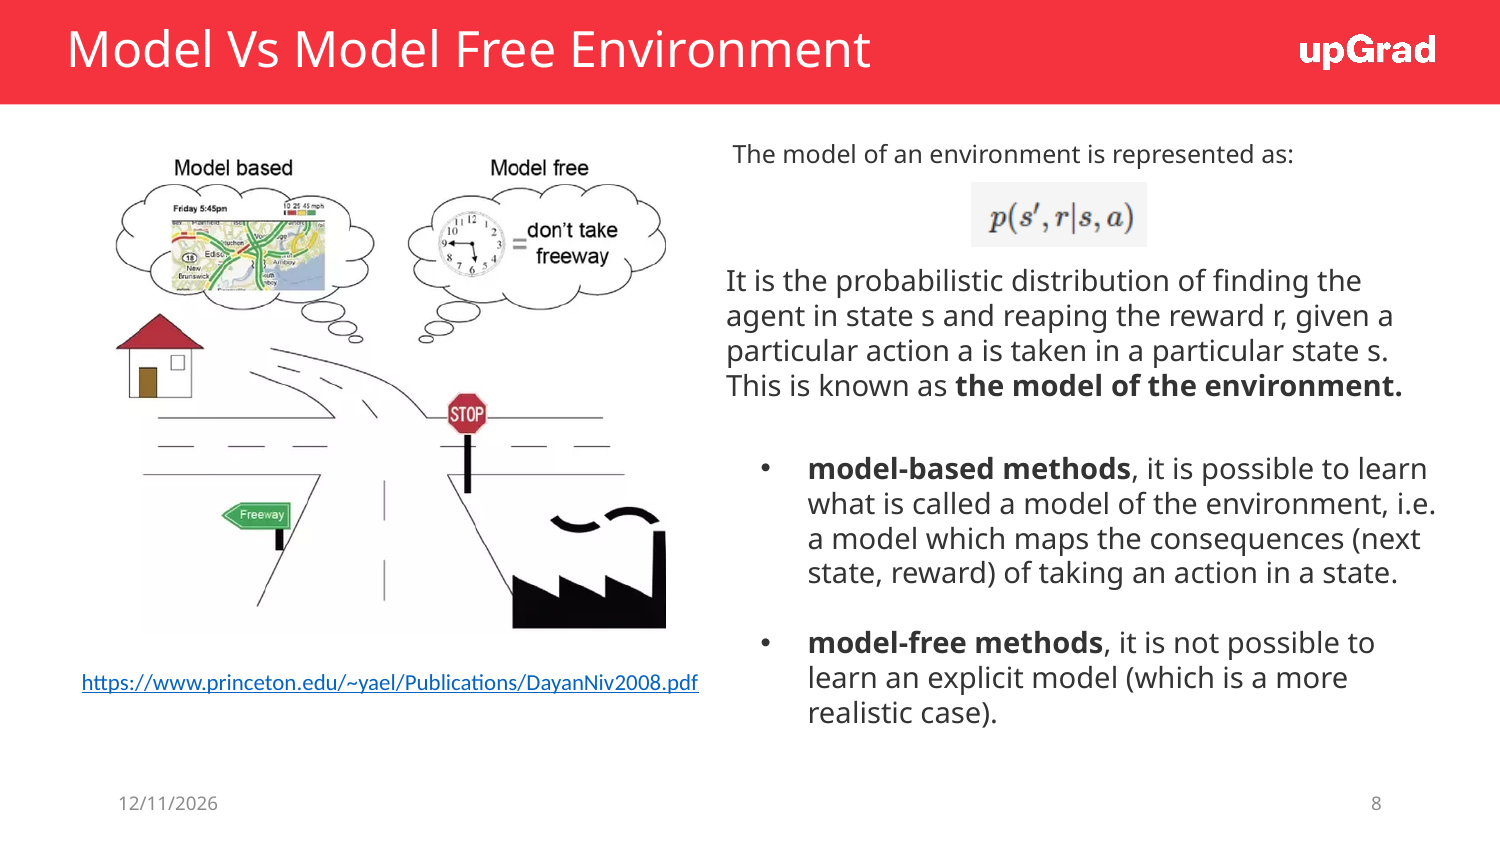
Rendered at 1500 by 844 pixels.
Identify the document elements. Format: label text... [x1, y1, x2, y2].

text_box The model of an environment is represented as: [711, 130, 1462, 176]
text_box It is the probabilistic distribution of finding the agent in state s and reaping the reward r, given a particular action a is taken in a particular state s. This is known as the model of the environment. [711, 254, 1462, 410]
picture [971, 182, 1147, 247]
text_box model-based methods, it is possible to learn what is called a model of the environment, i.e. a model which maps the consequences (next state, reward) of taking an action in a state. model-free methods, it is not possible to learn an explicit model (which is a more realistic case). [745, 442, 1462, 738]
text_box https://www.princeton.edu/~yael/Publications/DayanNiv2008.pdf [15, 659, 745, 702]
picture [1300, 34, 1435, 70]
picture [114, 153, 666, 635]
slide_number 8 [1059, 782, 1397, 827]
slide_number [103, 782, 441, 827]
title Model Vs Model Free Environment [51, 20, 1174, 83]
